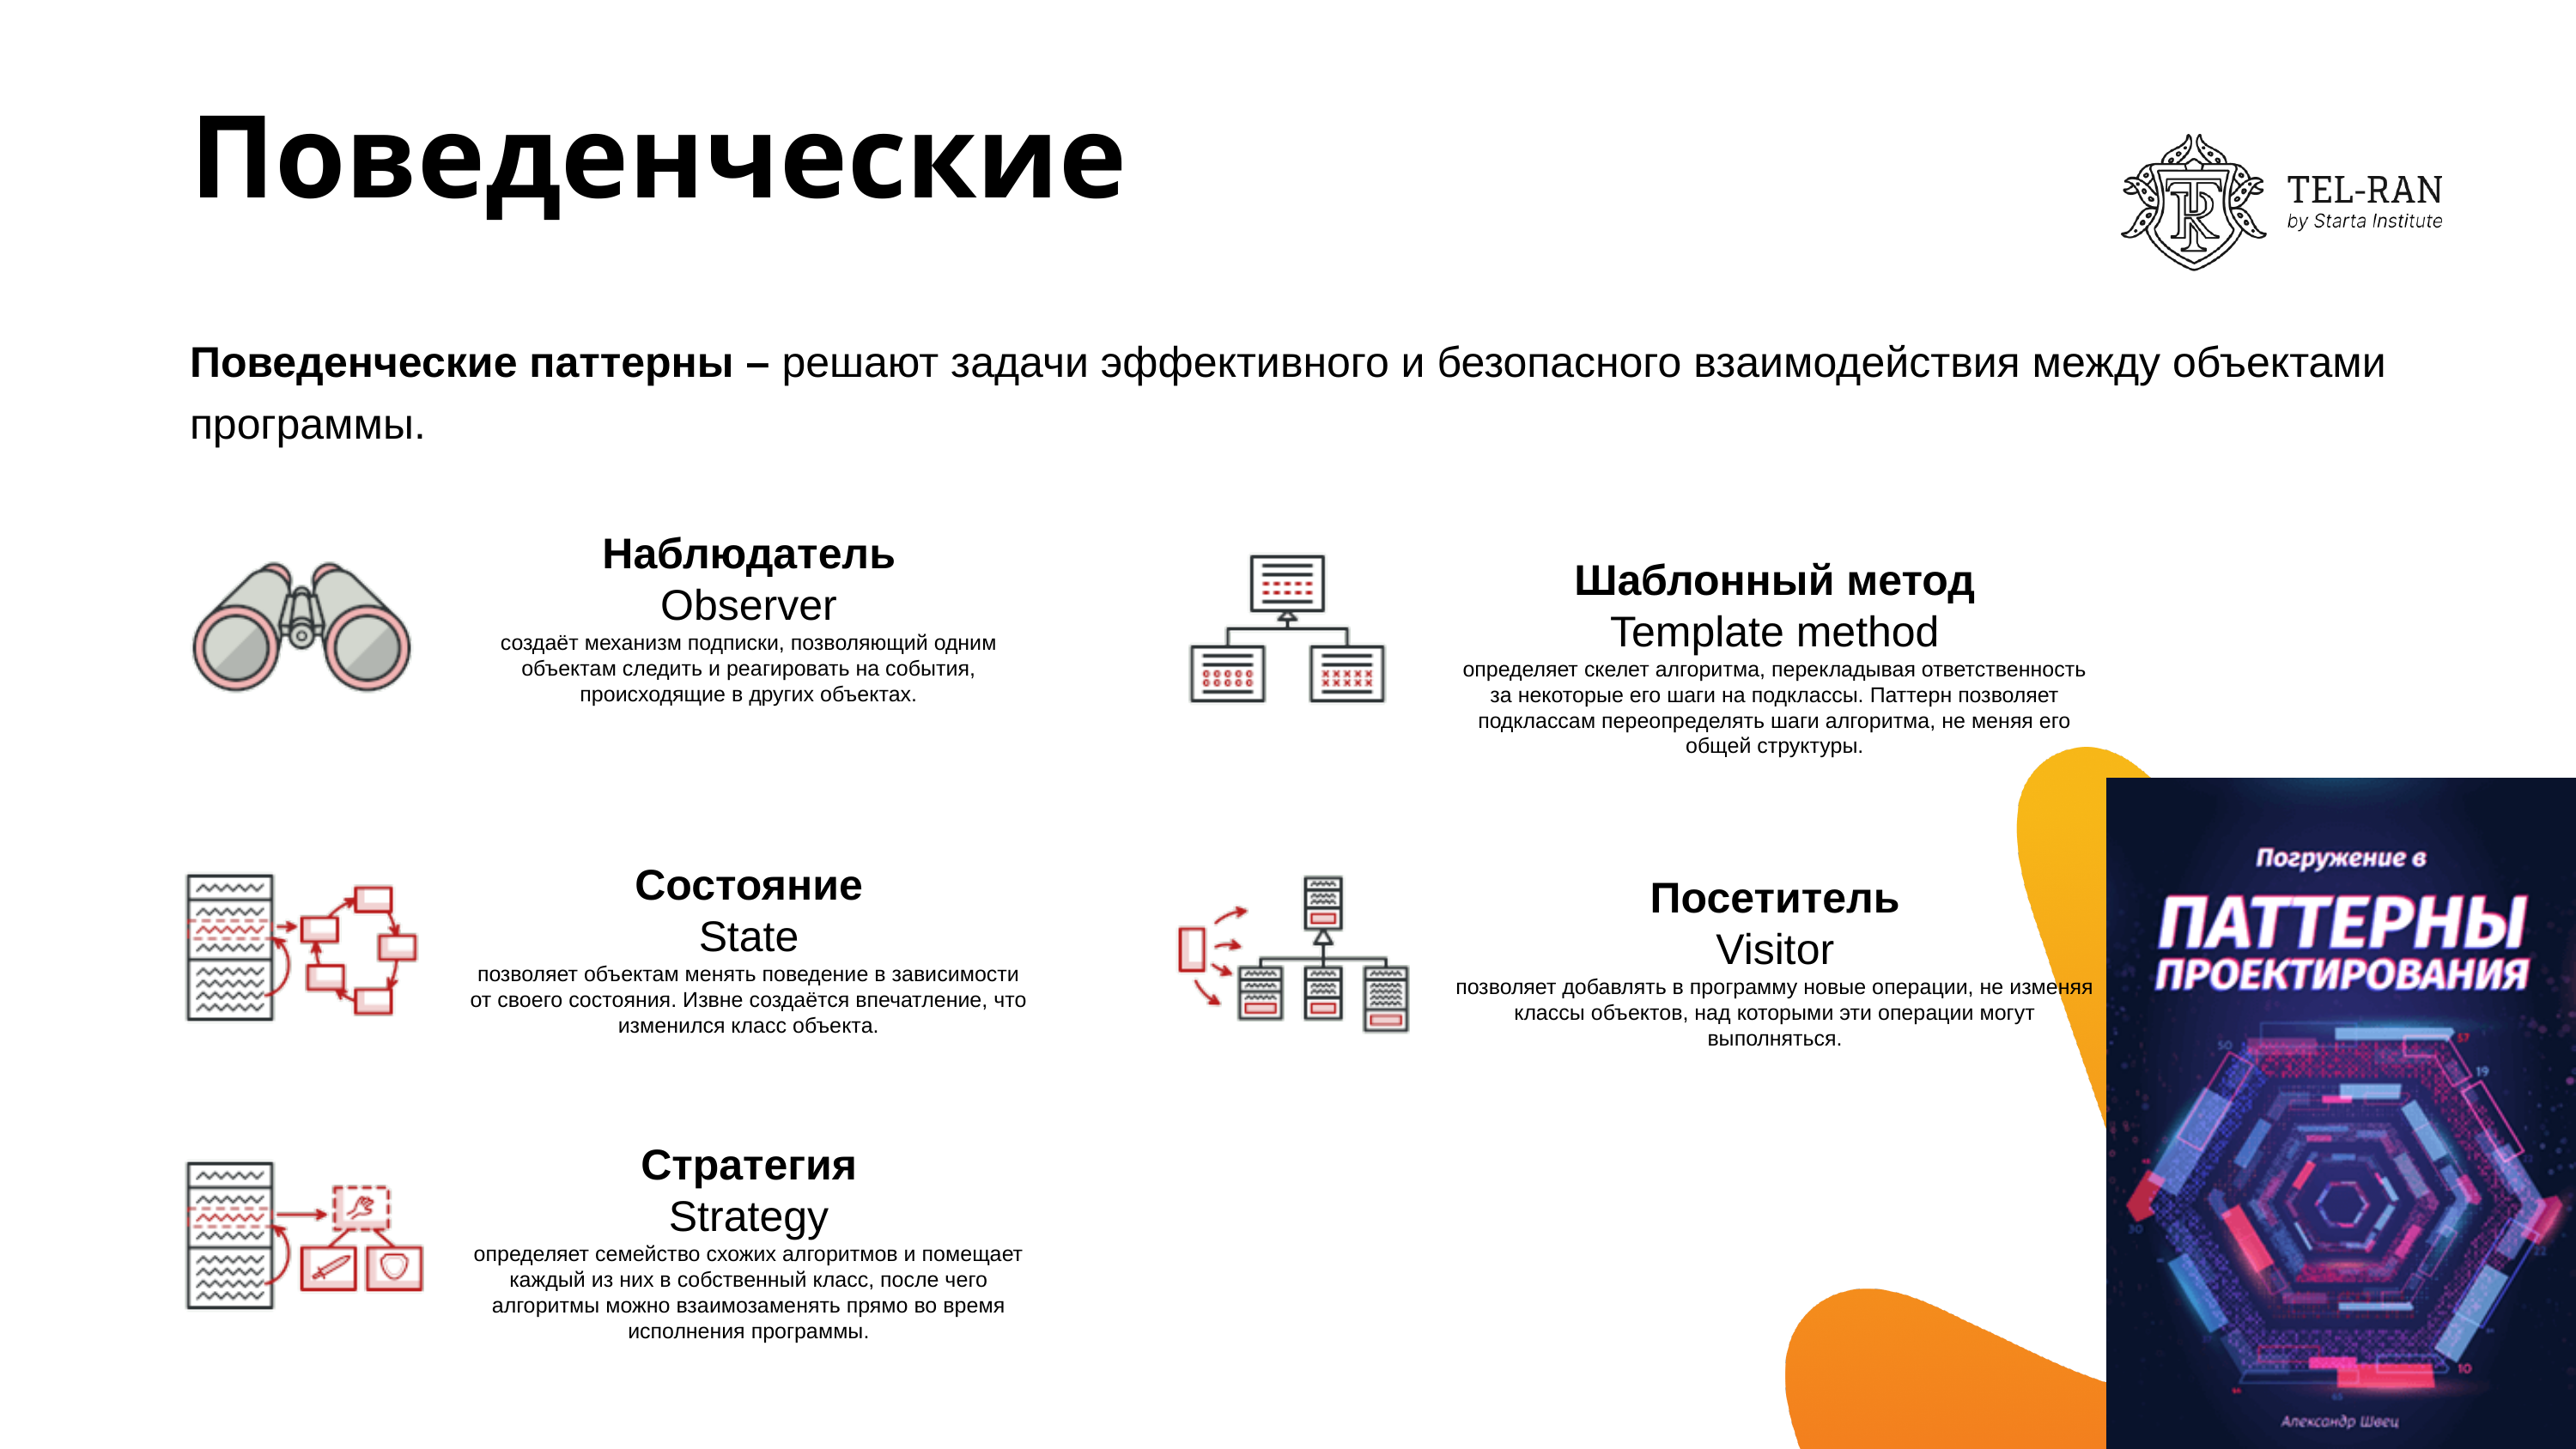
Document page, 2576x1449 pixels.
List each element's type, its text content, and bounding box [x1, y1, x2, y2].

picture [1162, 864, 1414, 1043]
picture [1162, 539, 1414, 719]
text_box Поведенческие паттерны – решают задачи эффективного и безопасного взаимодействия между объектами программы. [177, 318, 2508, 455]
picture [1620, 747, 2576, 1449]
picture [2121, 134, 2442, 271]
text_box Шаблонный метод Template method определяет скелет алгоритма, перекладывая ответственность за некоторые его шаги на подклассы. Паттерн позволяет подклассам переопределять шаги алгоритма, не меняя его общей структуры. [1442, 545, 2107, 765]
picture [176, 858, 428, 1039]
text_box Наблюдатель Observer создаёт механизм подписки, позволяющий одним объектам следить и реагировать на события, происходящие в других объектах. [454, 519, 1043, 713]
title Поведенческие [177, 76, 2107, 318]
picture [176, 540, 428, 720]
picture [176, 1146, 428, 1326]
text_box Посетитель Visitor позволяет добавлять в программу новые операции, не изменяя классы объектов, над которыми эти операции могут выполняться. [1443, 864, 2102, 1057]
text_box Стратегия Strategy определяет семейство схожих алгоритмов и помещает каждый из них в собственный класс, после чего алгоритмы можно взаимозаменять прямо во время исполнения программы. [454, 1131, 1043, 1349]
text_box Состояние State позволяет объектам менять поведение в зависимости от своего состояния. Извне создаётся впечатление, что изменился класс объекта. [454, 851, 1043, 1044]
